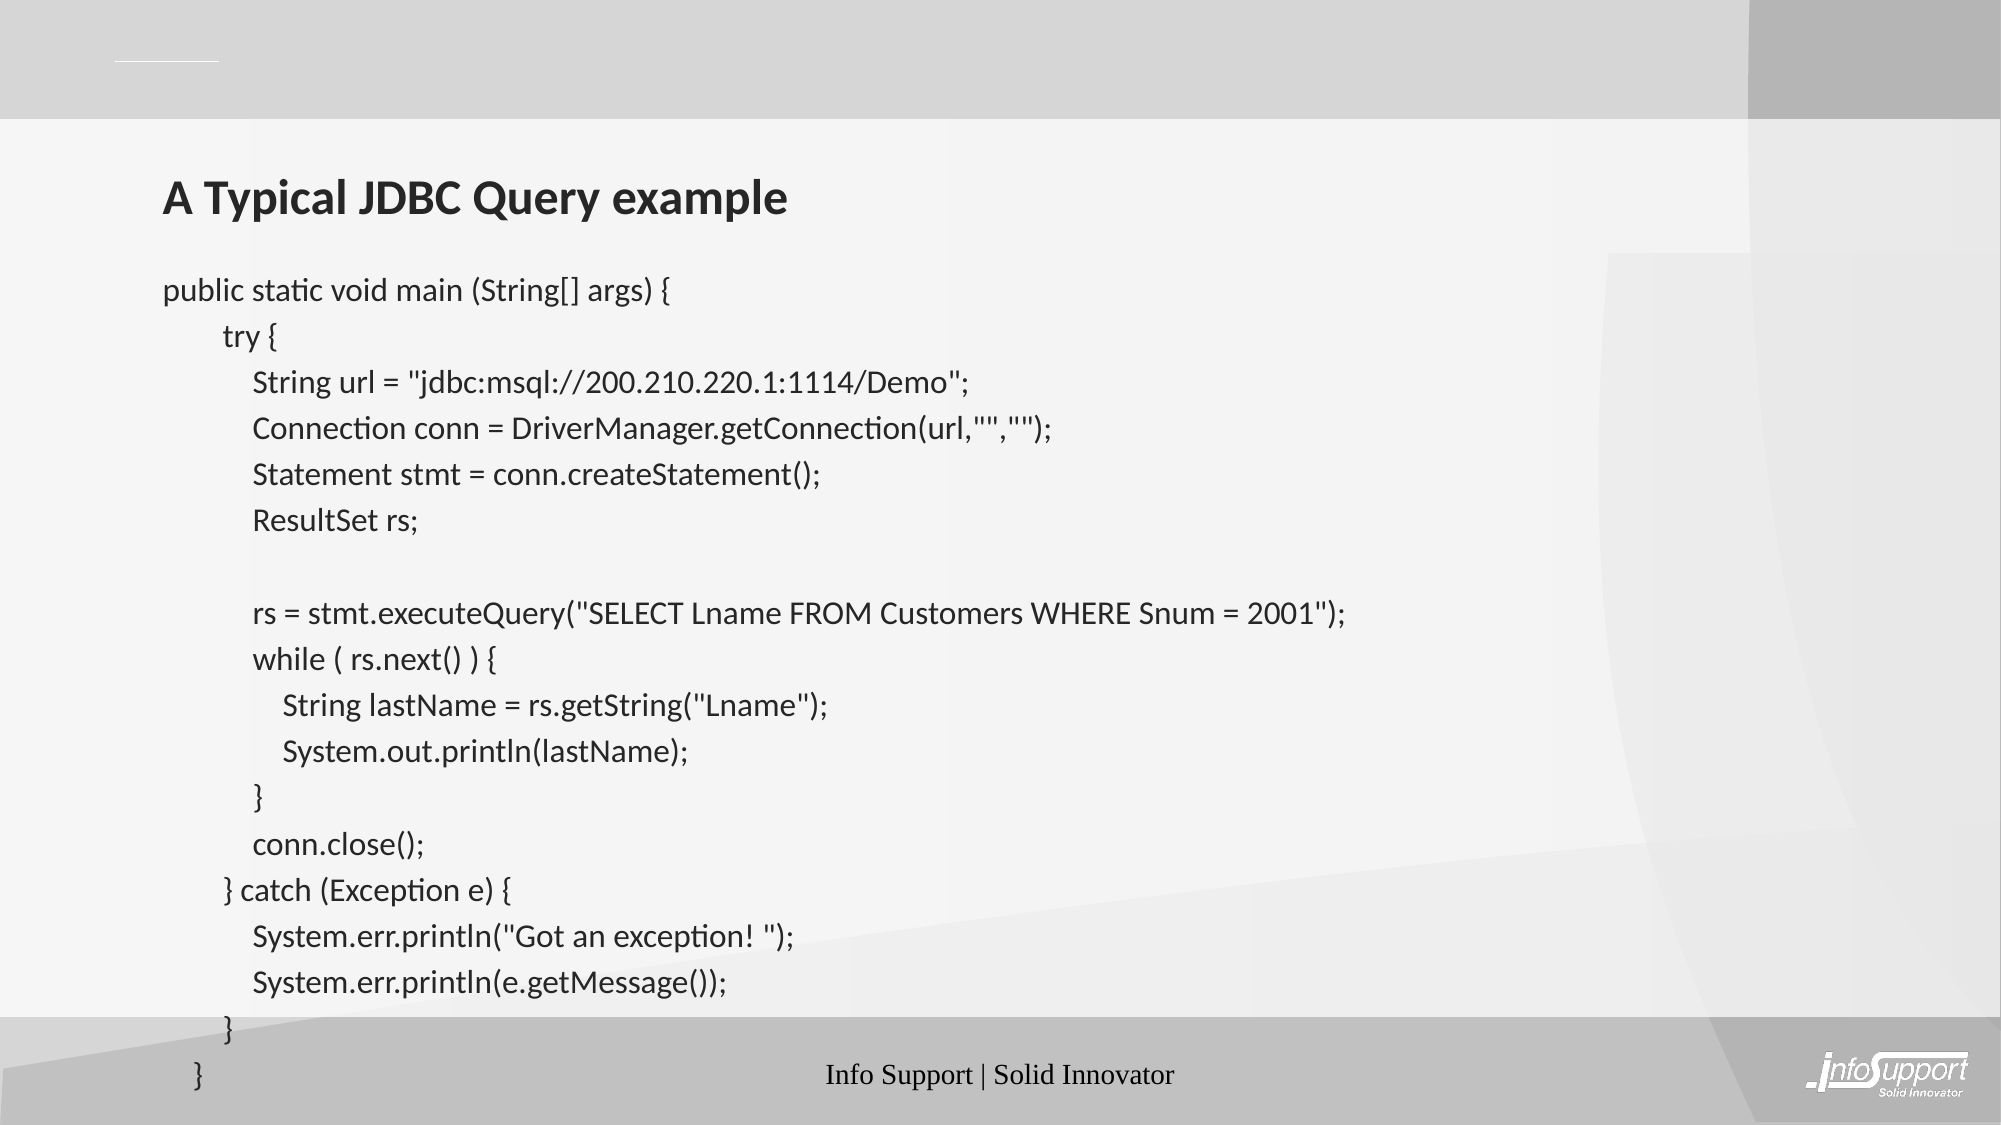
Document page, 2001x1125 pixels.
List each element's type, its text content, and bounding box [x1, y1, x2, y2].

list public static void main (String[] args) { try { String url = "jdbc:msql://200.210.220.1:1114/Demo"; Connection conn = DriverManager.getConnection(url,"",""); Statement stmt = conn.createStatement(); ResultSet rs; rs = stmt.executeQuery("SELECT Lname FROM Customers WHERE Snum = 2001"); while ( rs.next() ) { String lastName = rs.getString("Lname"); System.out.println(lastName); } conn.close(); } catch (Exception e) { System.err.println("Got an exception! "); System.err.println(e.getMessage()); } } [162, 267, 1838, 1017]
title A Typical JDBC Query example [162, 118, 1838, 267]
footer Info Support | Solid Innovator [662, 1042, 1338, 1103]
